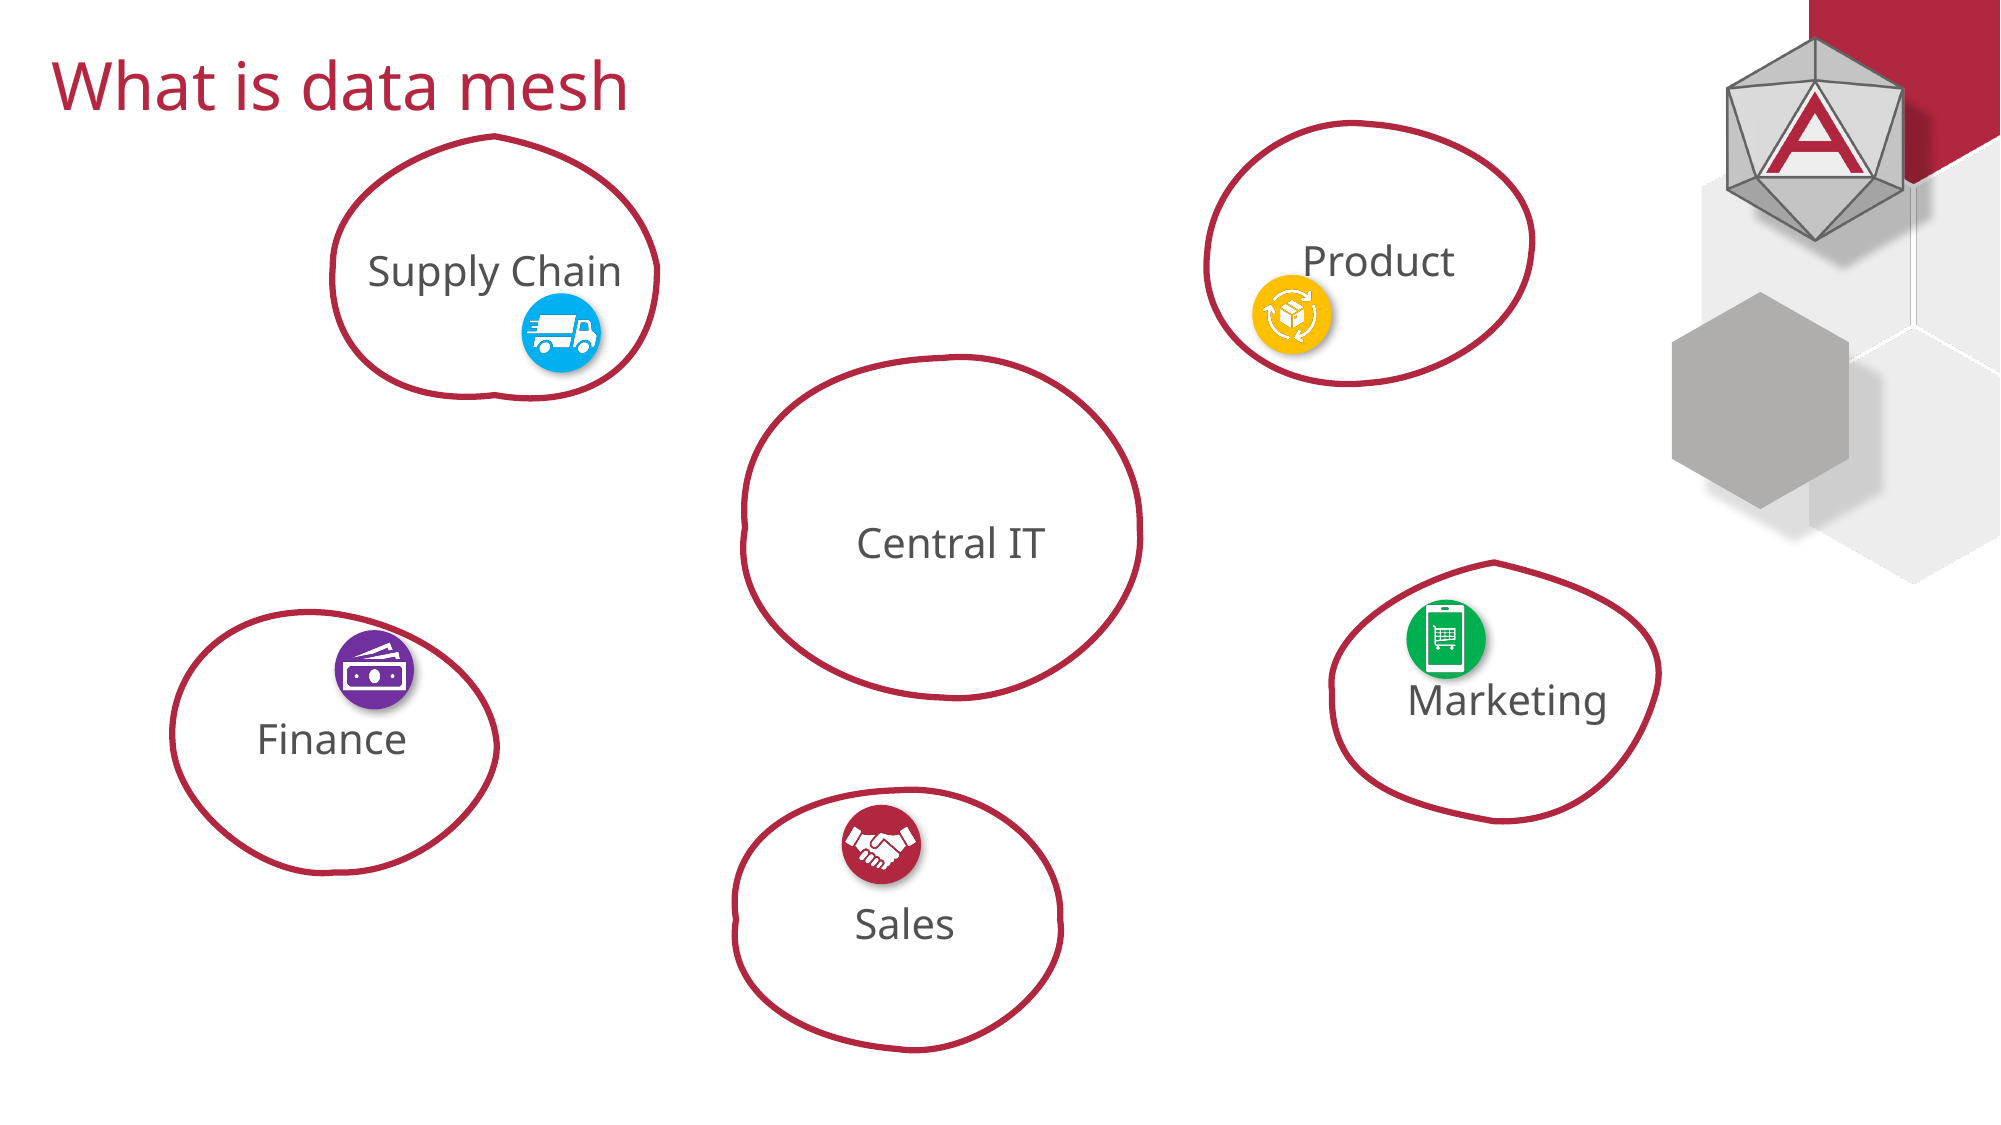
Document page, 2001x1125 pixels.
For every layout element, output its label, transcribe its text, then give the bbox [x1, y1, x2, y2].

text_box [1205, 122, 1534, 386]
text_box Product [1287, 227, 1471, 292]
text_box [334, 630, 414, 710]
text_box [733, 788, 1062, 1052]
text_box [742, 355, 1142, 700]
text_box Marketing [1392, 666, 1624, 731]
text_box [171, 610, 498, 875]
text_box Finance [241, 705, 423, 770]
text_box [1406, 599, 1486, 679]
text_box [1330, 561, 1660, 823]
text_box Central IT [841, 508, 1061, 574]
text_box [1252, 274, 1332, 355]
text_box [841, 804, 921, 888]
text_box [331, 135, 658, 400]
title What is data mesh [37, 35, 1169, 136]
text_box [521, 293, 601, 373]
picture [1701, 0, 2000, 584]
text_box Sales [839, 890, 971, 956]
text_box Supply Chain [352, 236, 638, 302]
